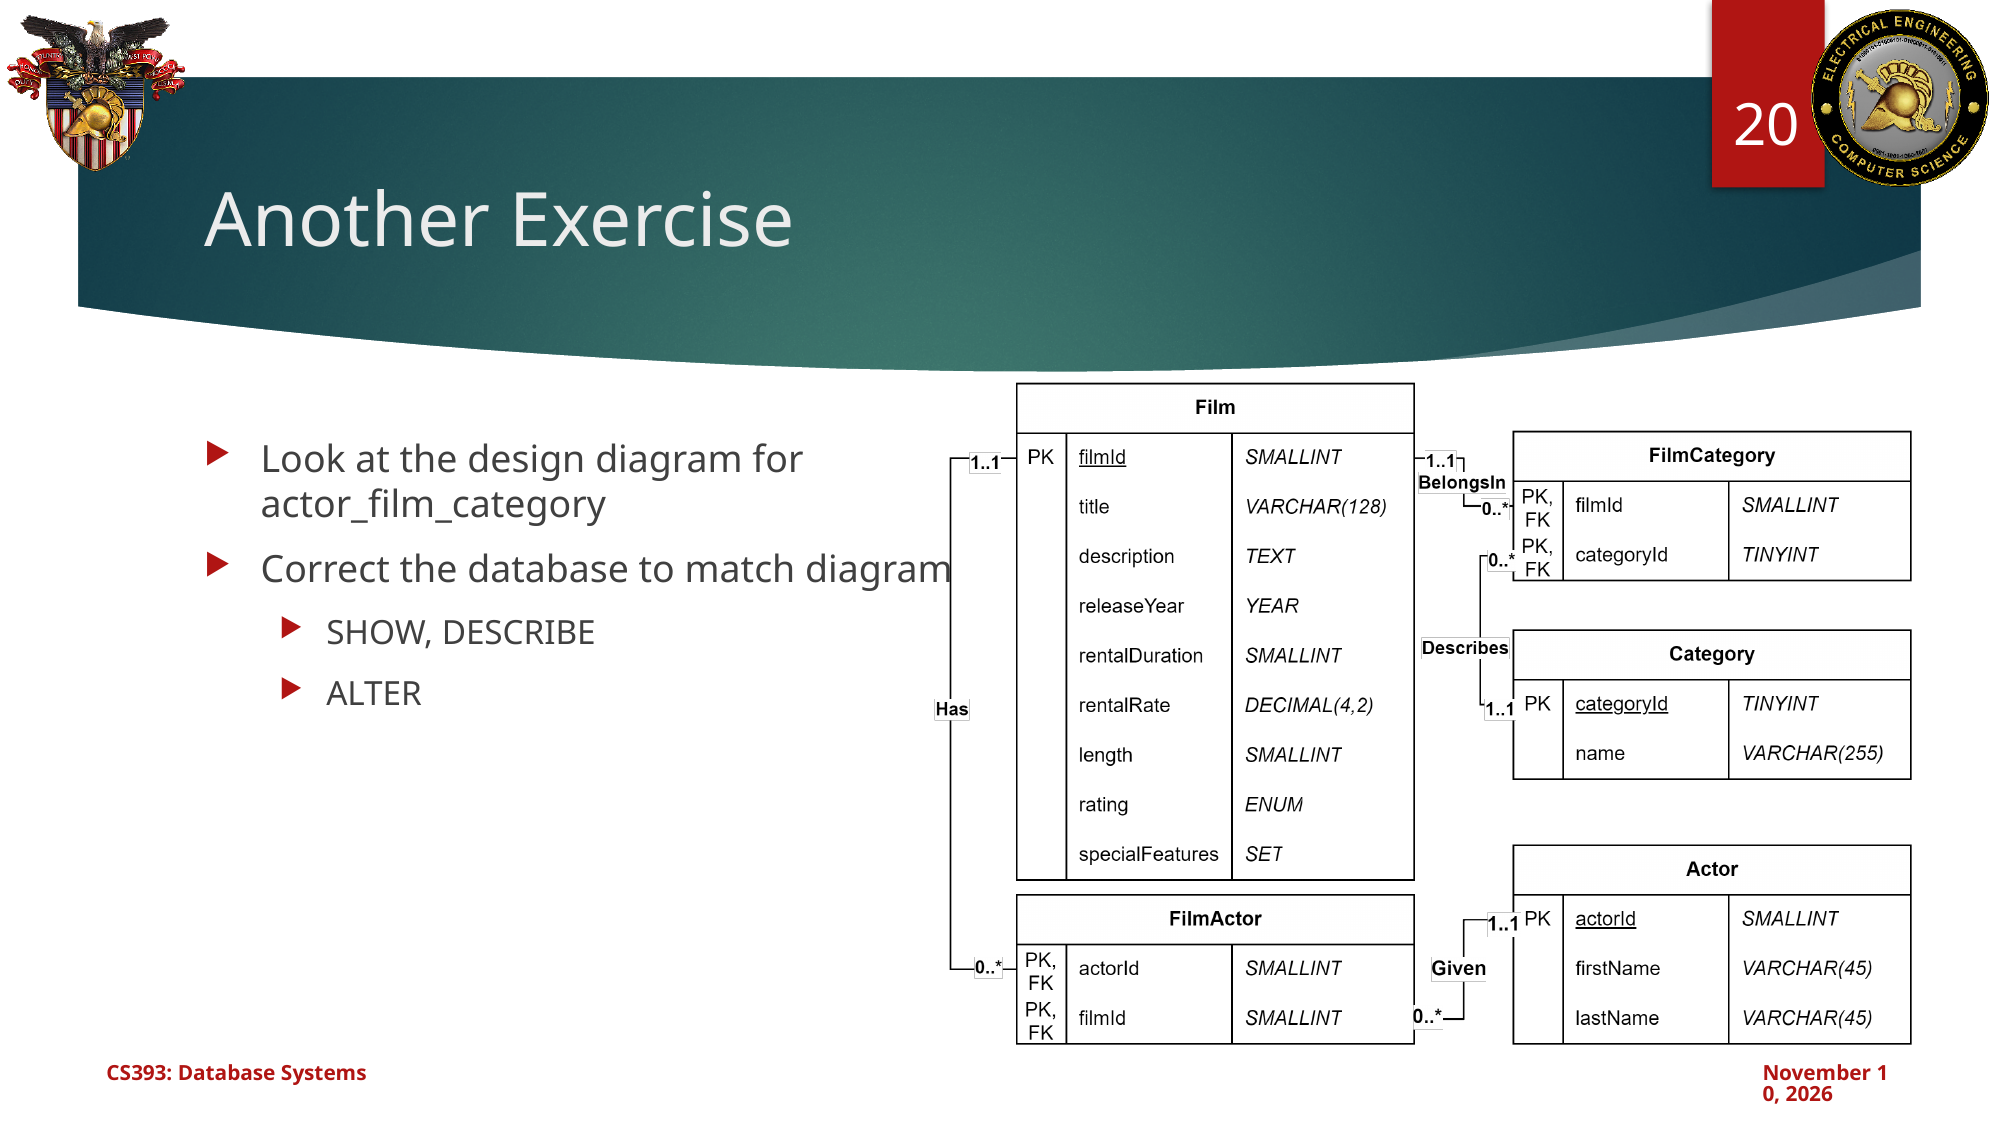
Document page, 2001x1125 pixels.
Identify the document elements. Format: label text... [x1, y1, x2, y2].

picture [7, 3, 185, 184]
footer CS393: Database Systems [91, 1048, 726, 1100]
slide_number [1747, 1069, 1910, 1099]
title Another Exercise [189, 158, 1638, 275]
slide_number 20 [1698, 48, 1836, 175]
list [918, 365, 1928, 1061]
picture [1809, 7, 1990, 188]
list Look at the design diagram for actor_film_category Correct the database to match diagram SHOW, DESCRIBE ALTER [189, 427, 912, 988]
